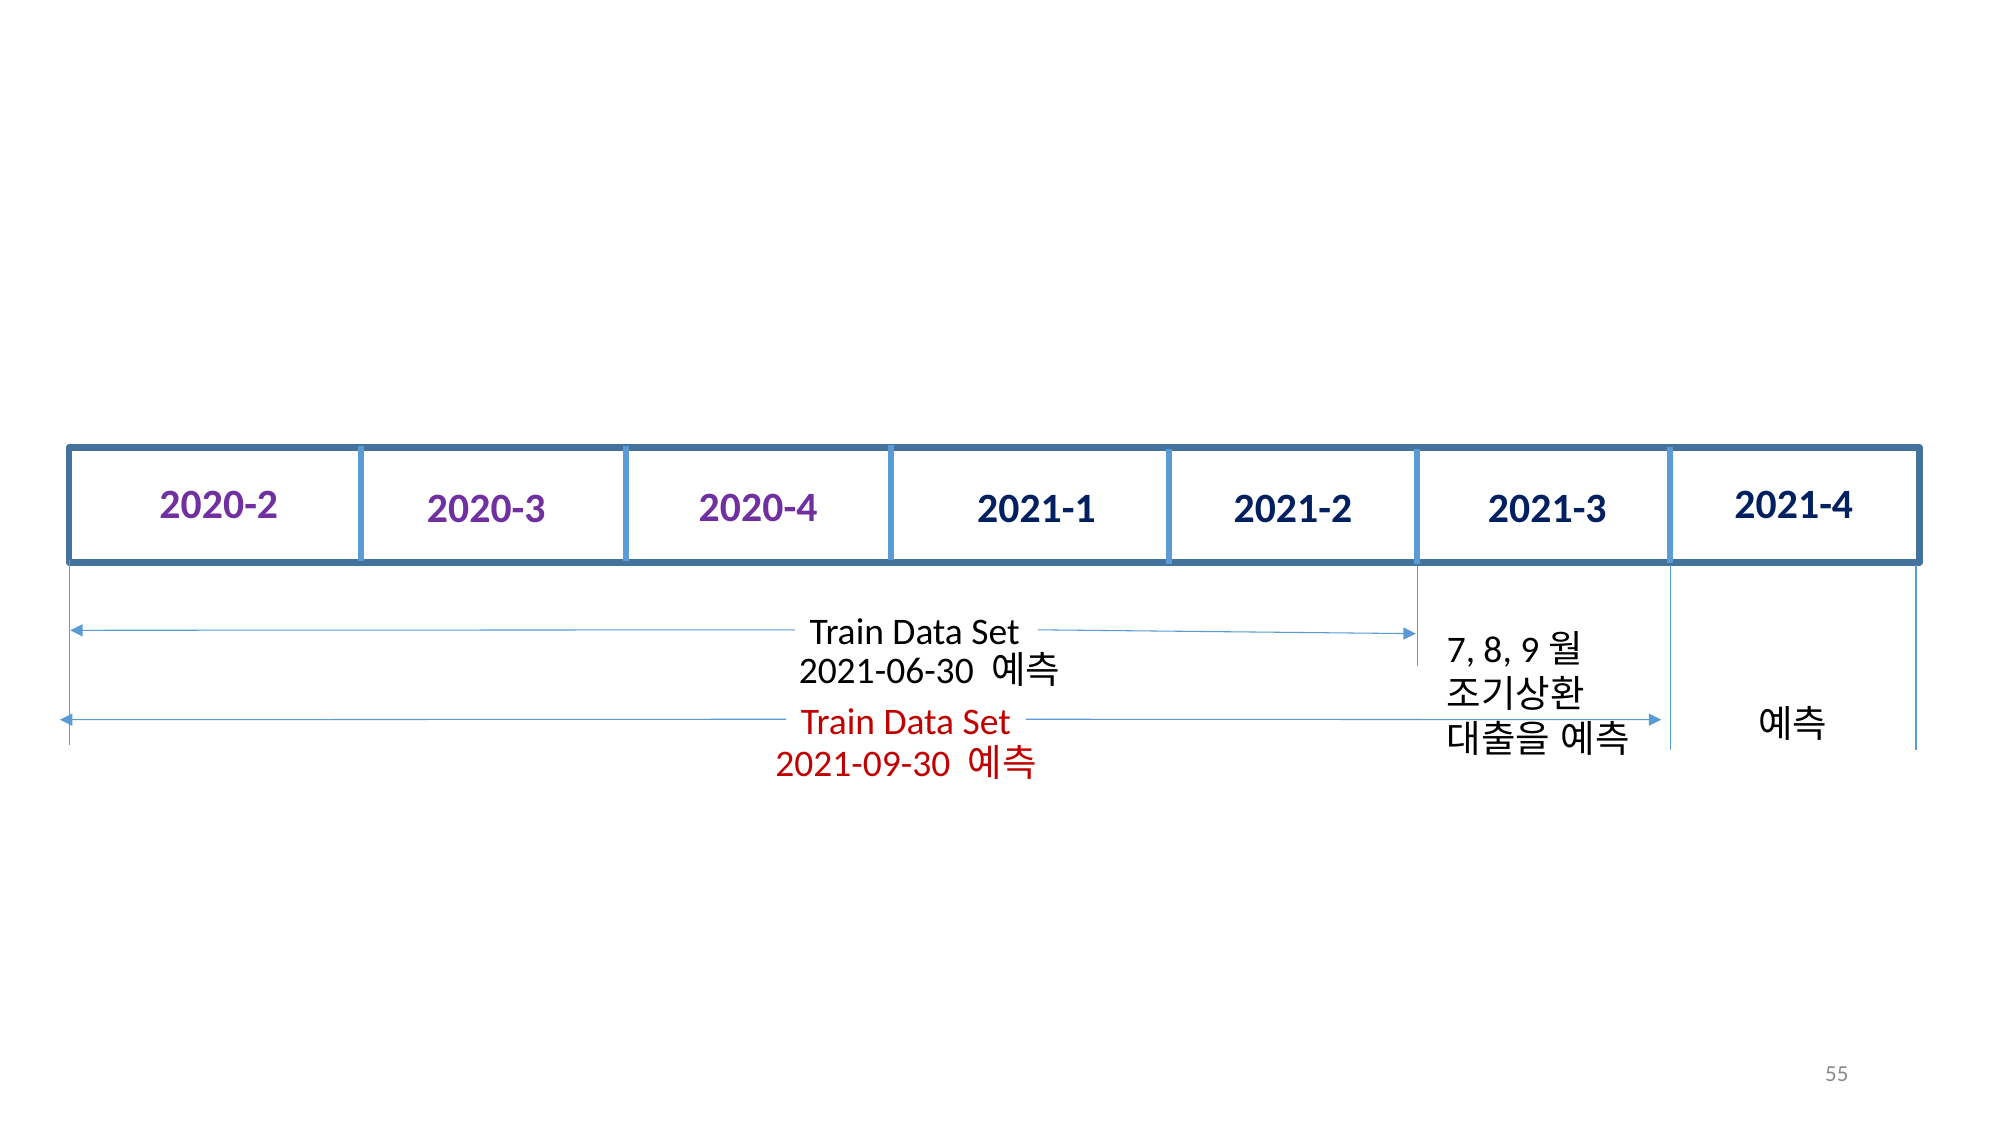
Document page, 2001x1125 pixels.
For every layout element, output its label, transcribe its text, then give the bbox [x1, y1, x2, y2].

text_box 2021-1 [962, 473, 1112, 538]
text_box 2021-2 [1218, 473, 1368, 538]
text_box 2020-2 [144, 469, 294, 535]
text_box 2021-09-30 예측 [760, 731, 1052, 791]
text_box [68, 446, 1921, 563]
text_box 2020-4 [683, 472, 833, 537]
text_box 2021-06-30 예측 [783, 638, 1076, 699]
text_box 7, 8, 9월 조기상환 대출을 예측 [1432, 617, 1645, 719]
text_box 2021-3 [1473, 473, 1622, 538]
text_box Train Data Set [786, 699, 1026, 731]
text_box 예측 [1743, 692, 1843, 753]
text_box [1037, 630, 1416, 634]
text_box 2020-3 [412, 473, 561, 538]
text_box 2021-4 [1719, 469, 1869, 535]
slide_number 54 [1413, 1042, 1864, 1103]
text_box Train Data Set [794, 599, 1038, 638]
text_box 7, 8, 9월 조기상환 대출을 예측 [1432, 720, 1645, 767]
